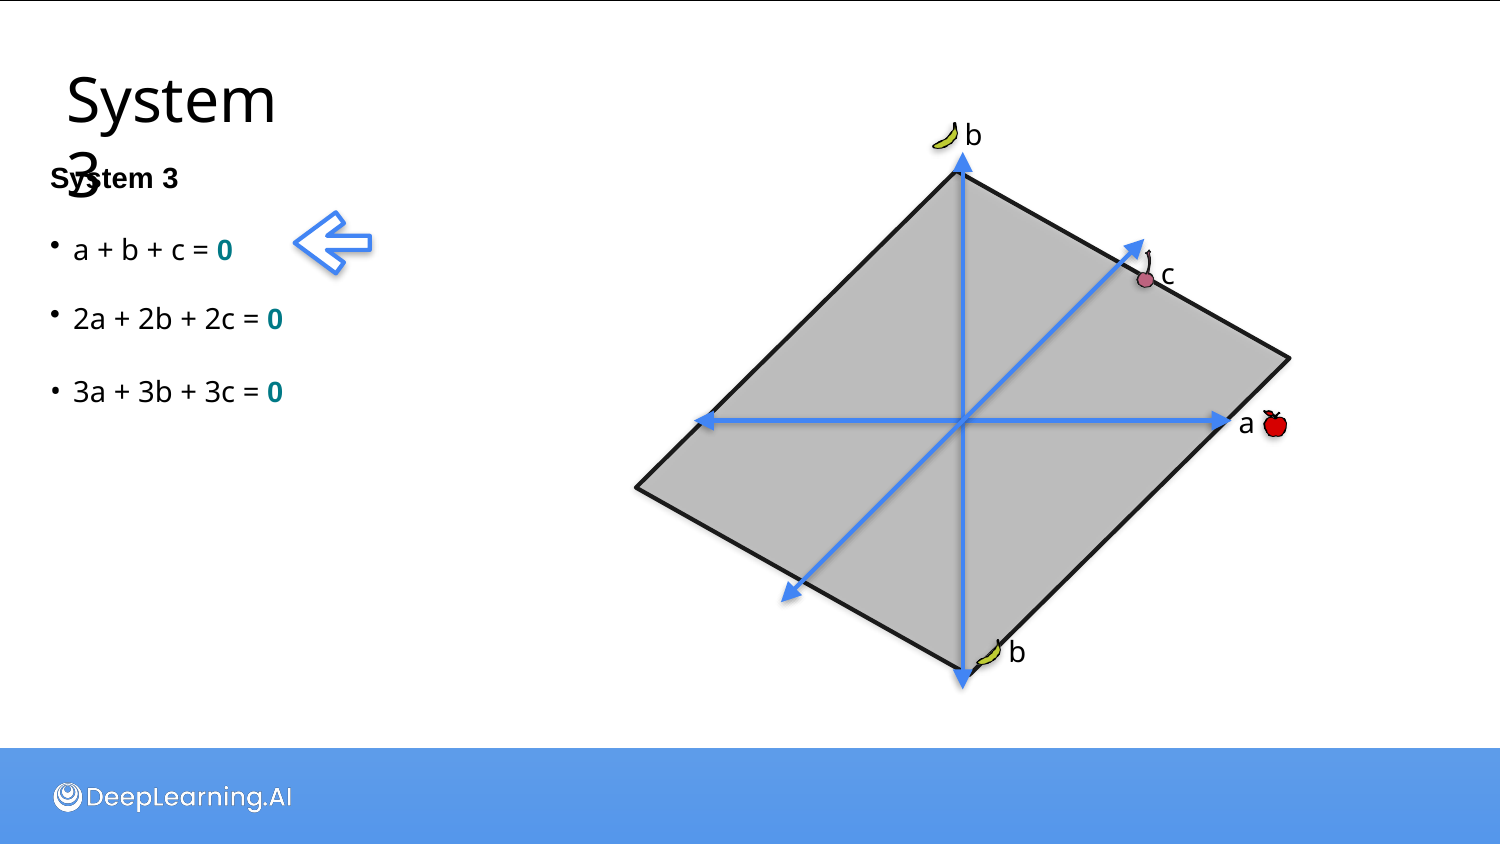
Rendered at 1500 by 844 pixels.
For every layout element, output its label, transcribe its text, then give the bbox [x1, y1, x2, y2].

picture [0, 748, 1500, 844]
text_box System 3 a + b + c = 0 [48, 156, 239, 267]
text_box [286, 207, 379, 286]
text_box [1256, 407, 1293, 447]
text_box 2a + 2b + 2c = 0 3a + 3b + 3c = 0 [48, 298, 287, 408]
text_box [687, 119, 1239, 700]
title System 3 [64, 58, 329, 211]
text_box b [962, 114, 983, 118]
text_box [627, 165, 682, 688]
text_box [1243, 165, 1299, 688]
